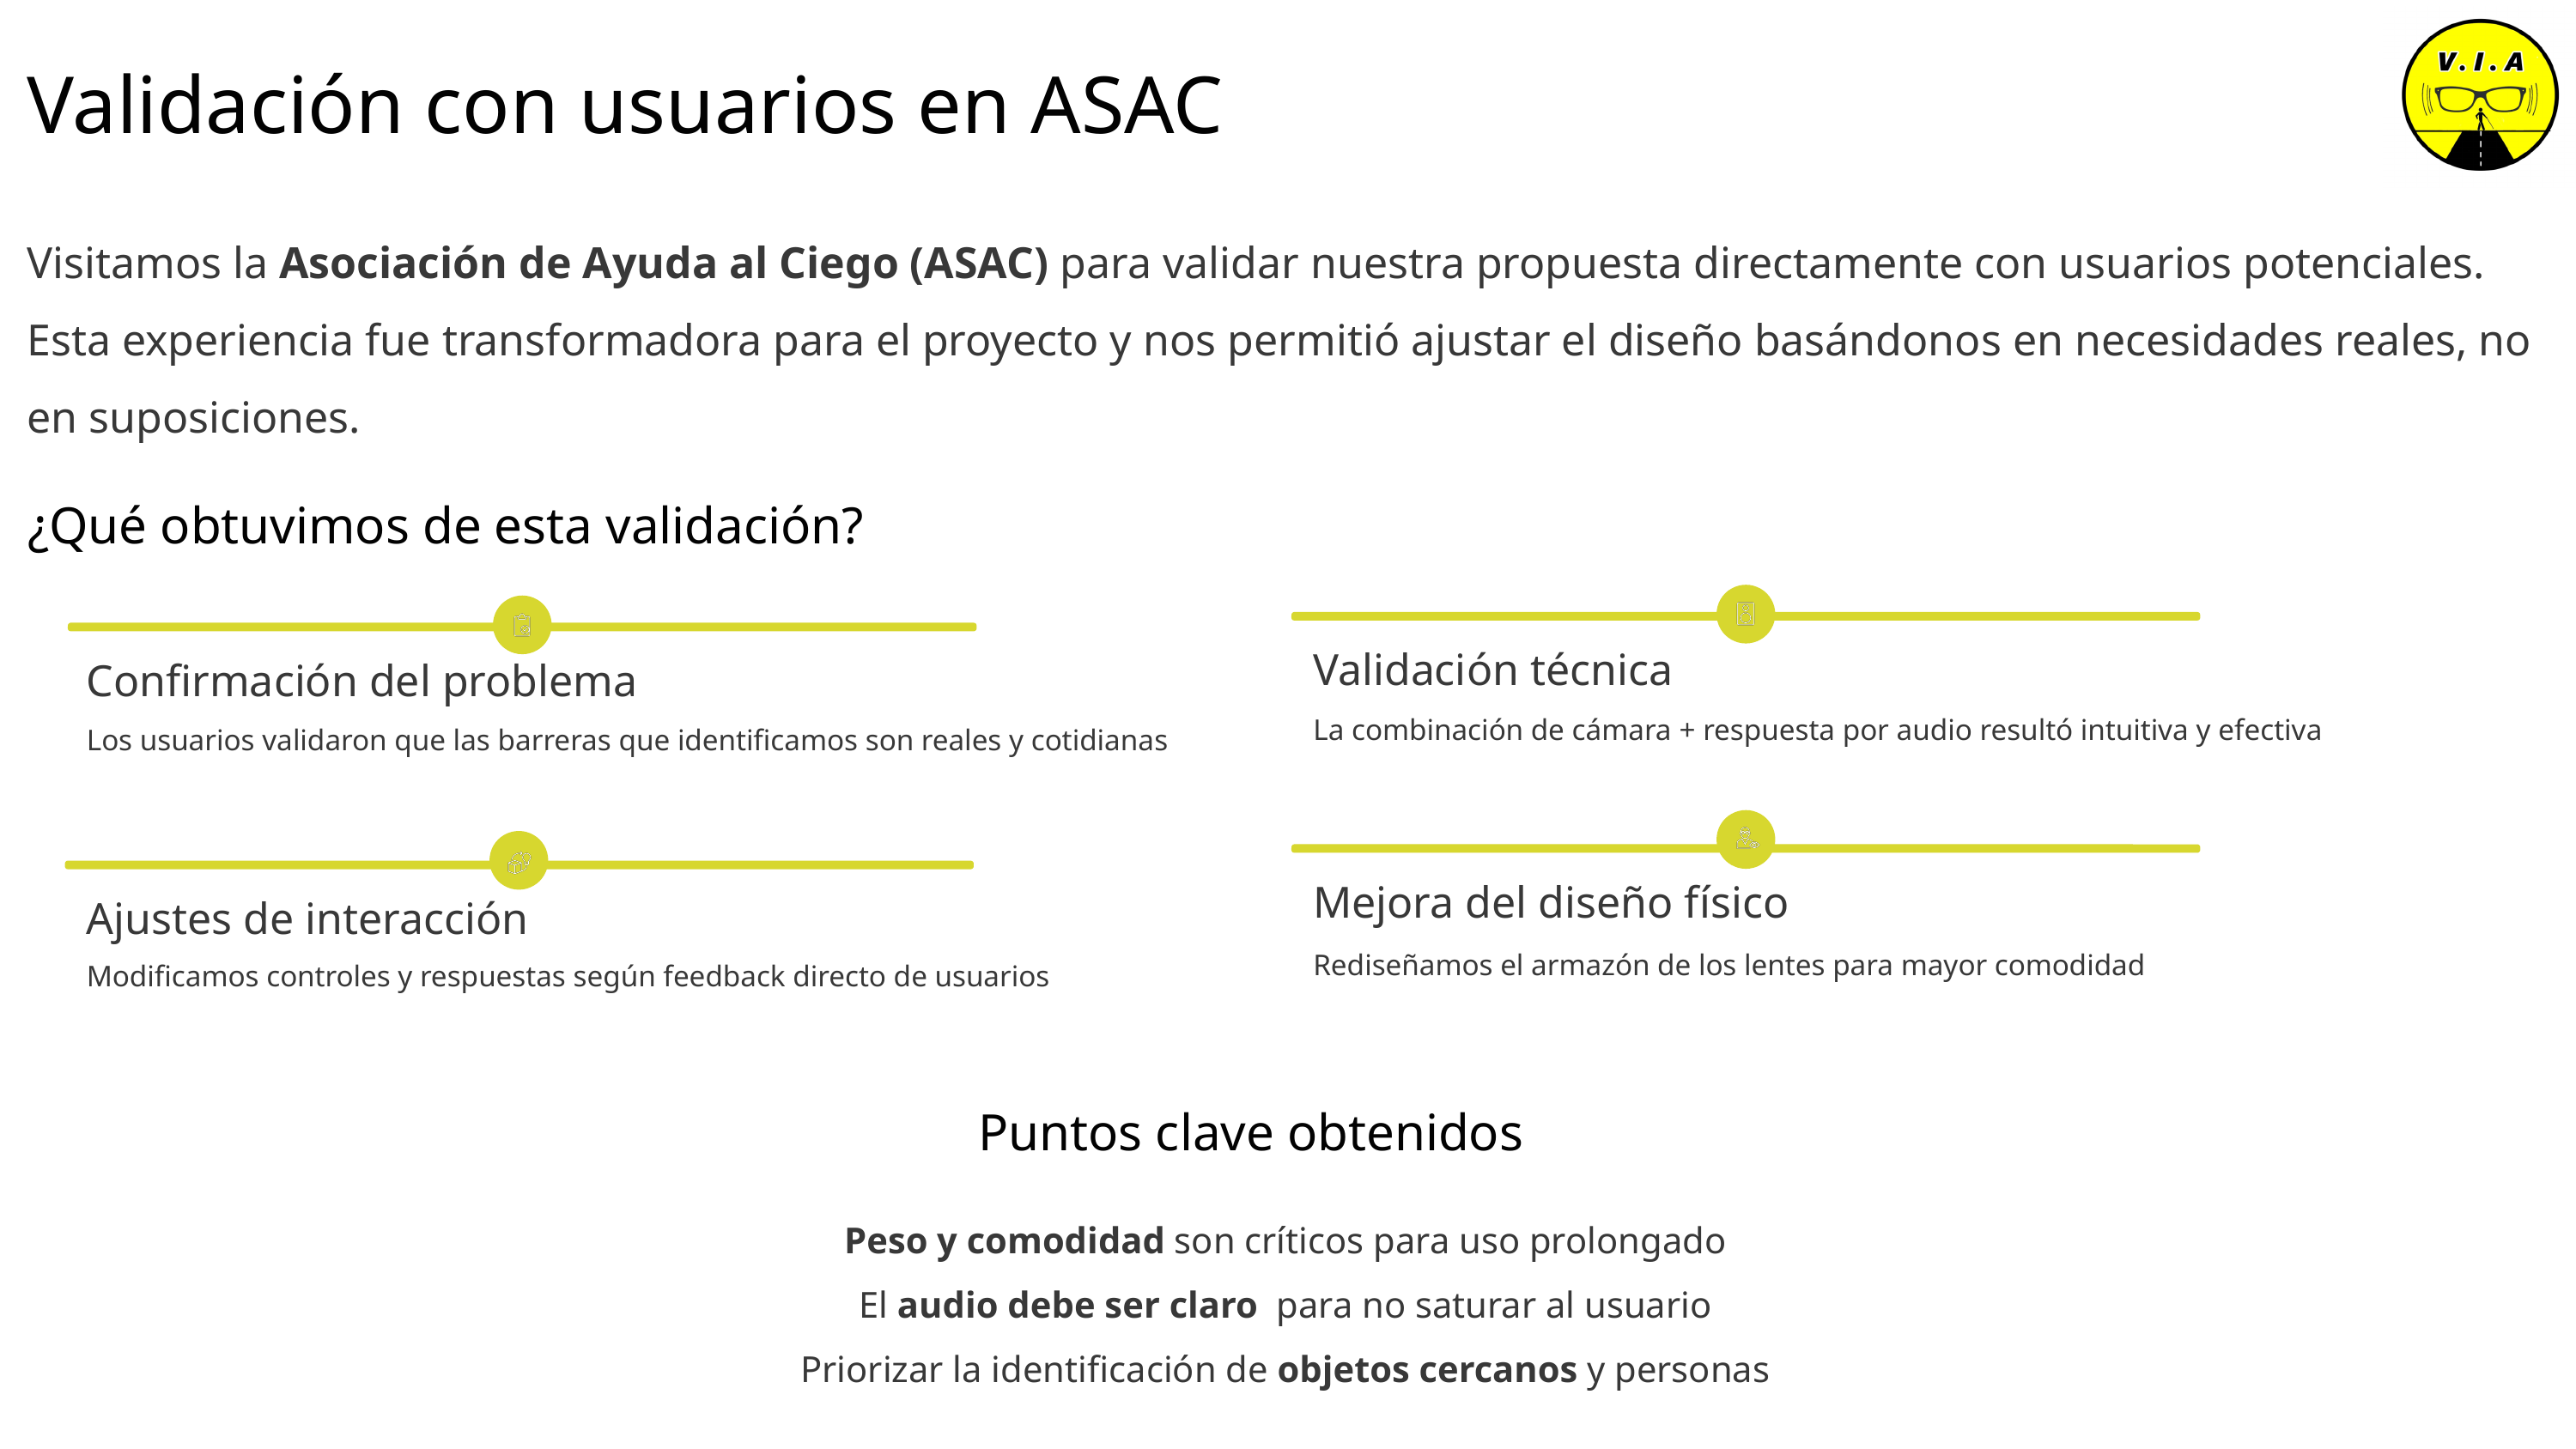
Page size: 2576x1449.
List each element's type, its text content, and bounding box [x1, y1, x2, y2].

picture [510, 613, 535, 637]
text_box La combinación de cámara + respuesta por audio resultó intuitiva y efectiva [1313, 714, 2179, 746]
text_box ¿Qué obtuvimos de esta validación? [27, 515, 517, 555]
text_box [551, 622, 977, 632]
text_box Rediseñamos el armazón de los lentes para mayor comodidad [1313, 949, 2179, 981]
text_box [1291, 844, 1719, 853]
text_box [493, 595, 552, 655]
text_box [64, 628, 974, 771]
picture [507, 851, 532, 876]
text_box [547, 860, 974, 870]
text_box Mejora del diseño físico [1313, 894, 1583, 928]
text_box Modificamos controles y respuestas según feedback directo de usuarios [86, 961, 952, 993]
text_box Ajustes de interacción [86, 912, 343, 944]
text_box Validación con usuarios en ASAC [27, 86, 776, 124]
text_box [2382, 6, 2576, 188]
text_box [1716, 585, 1776, 644]
text_box Los usuarios validaron que las barreras que identificamos son reales y cotidianas [86, 724, 952, 757]
picture [1734, 602, 1759, 627]
text_box [1291, 611, 1716, 621]
text_box Peso y comodidad son críticos para uso prolongado El audio debe ser claro para no saturar al usuario Priorizar la identificación de objetos cercanos y personas [732, 1196, 1839, 1398]
text_box [1775, 611, 2201, 621]
text_box [1291, 852, 2201, 992]
text_box [1772, 844, 2201, 853]
text_box Validación técnica [1313, 663, 1571, 695]
text_box Visitamos la Asociación de Ayuda al Ciego (ASAC) para validar nuestra propuesta directamente con usuarios potenciales. Esta experiencia fue transformadora para el proyecto y nos permitió ajustar el diseño basándonos en necesidades reales, no en suposiciones. [27, 209, 2544, 445]
text_box [64, 860, 490, 870]
text_box Confirmación del problema [86, 673, 398, 706]
text_box Puntos clave obtenidos [978, 1129, 1657, 1196]
picture [1736, 825, 1761, 850]
text_box [489, 831, 549, 890]
text_box [67, 622, 493, 632]
text_box [1291, 620, 2201, 761]
text_box [1716, 809, 1776, 870]
text_box [64, 869, 974, 1009]
